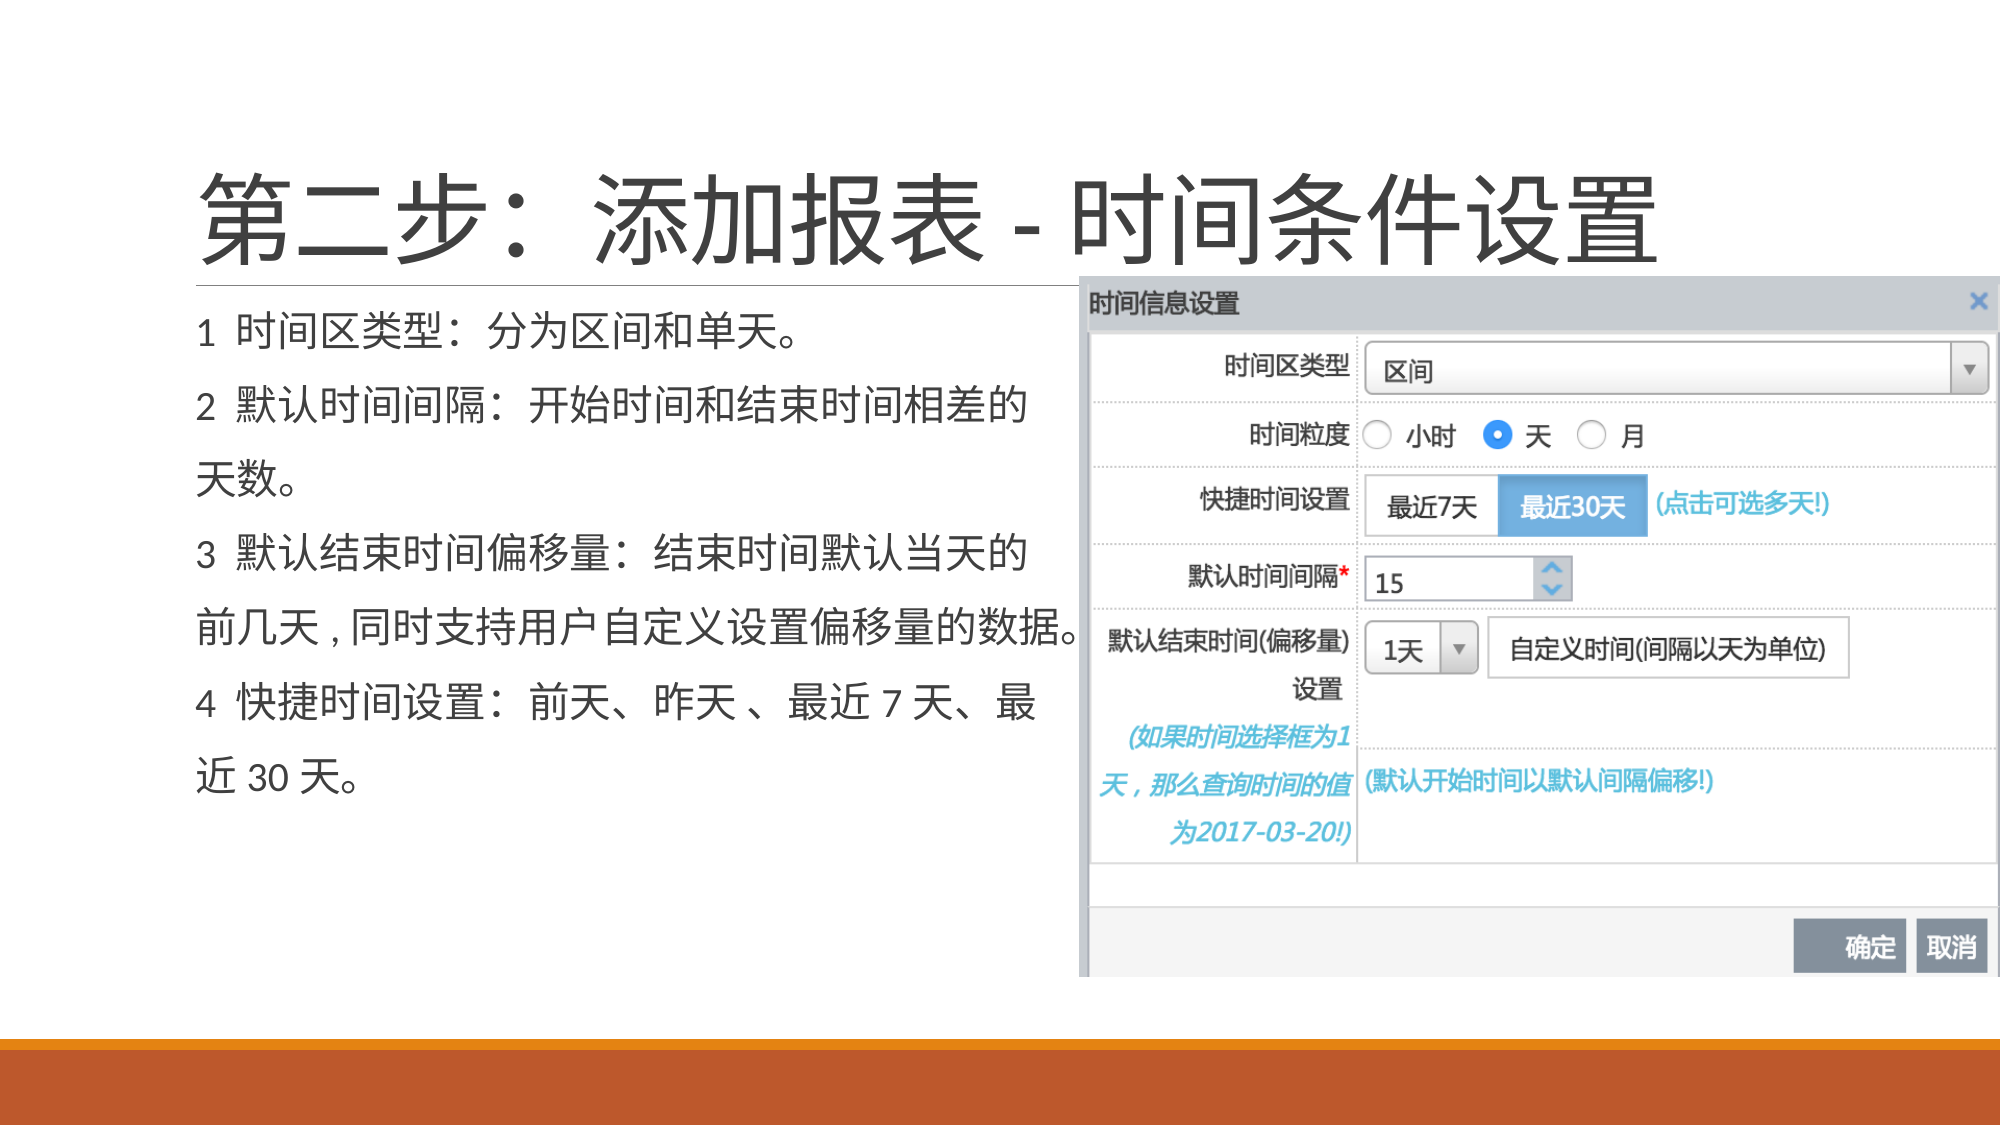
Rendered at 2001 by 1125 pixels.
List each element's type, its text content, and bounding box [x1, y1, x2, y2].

title 第二步：添加报表-时间条件设置 [180, 47, 1830, 285]
list 1 时间区类型：分为区间和单天。 2 默认时间间隔：开始时间和结束时间相差的 天数。 3 默认结束时间偏移量：结束时间默认当天的 前几天,同时支持用户自定义设置偏移量的数据。 4 快捷时间设置：前天、昨天 、最近7天、最 近30天。 [180, 302, 1075, 963]
picture [1078, 275, 2000, 977]
